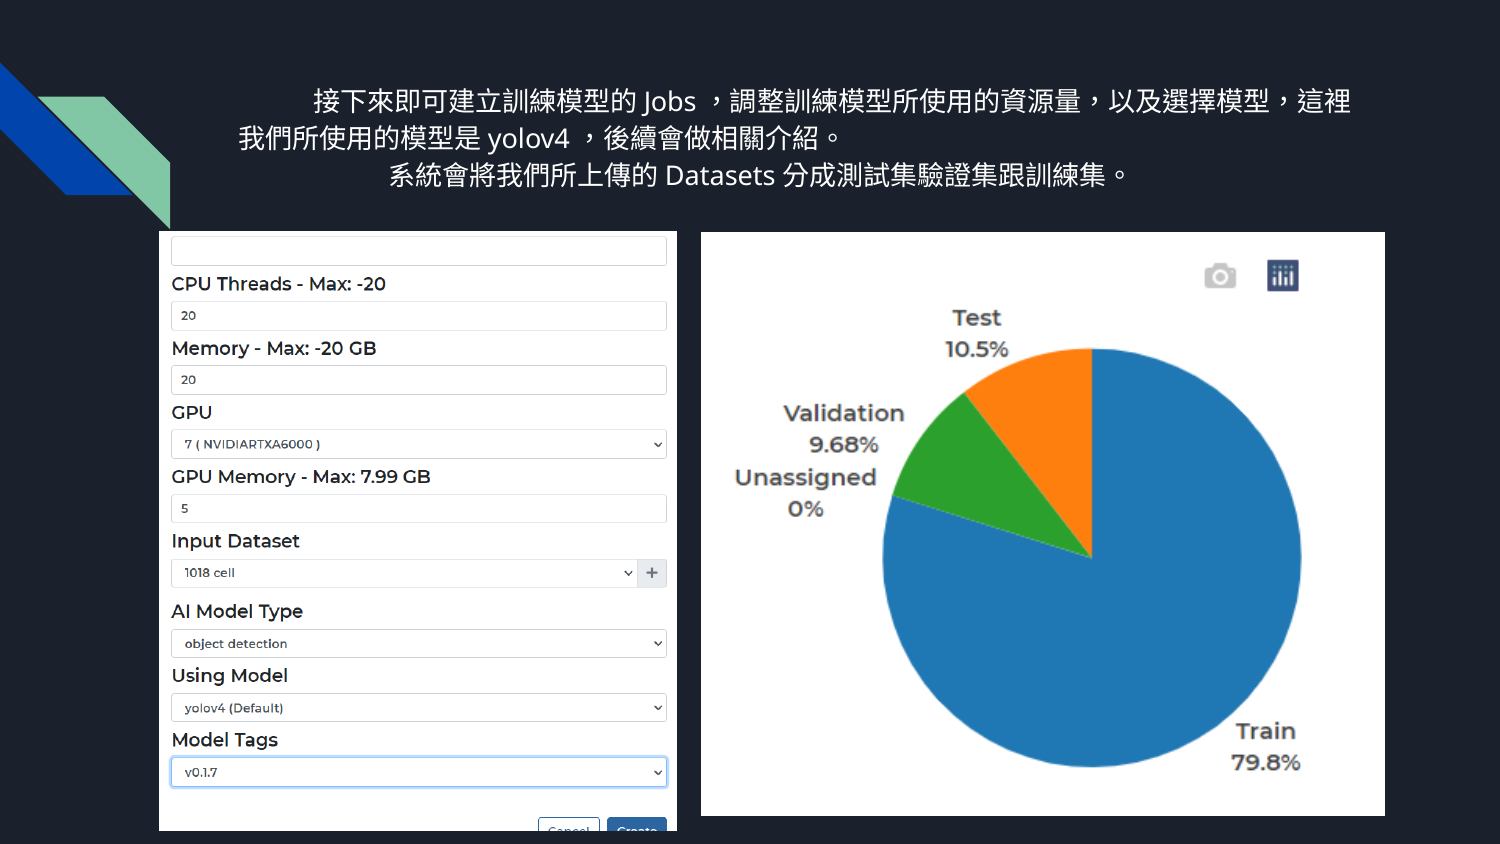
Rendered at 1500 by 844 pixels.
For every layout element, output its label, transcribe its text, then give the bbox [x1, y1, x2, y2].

picture [159, 231, 677, 831]
list 接下來即可建立訓練模型的Jobs，調整訓練模型所使用的資源量，以及選擇模型，這裡我們所使用的模型是yolov4，後續會做相關介紹。 系統會將我們所上傳的Datasets分成測試集驗證集跟訓練集。 [223, 64, 1388, 208]
picture [701, 232, 1385, 816]
